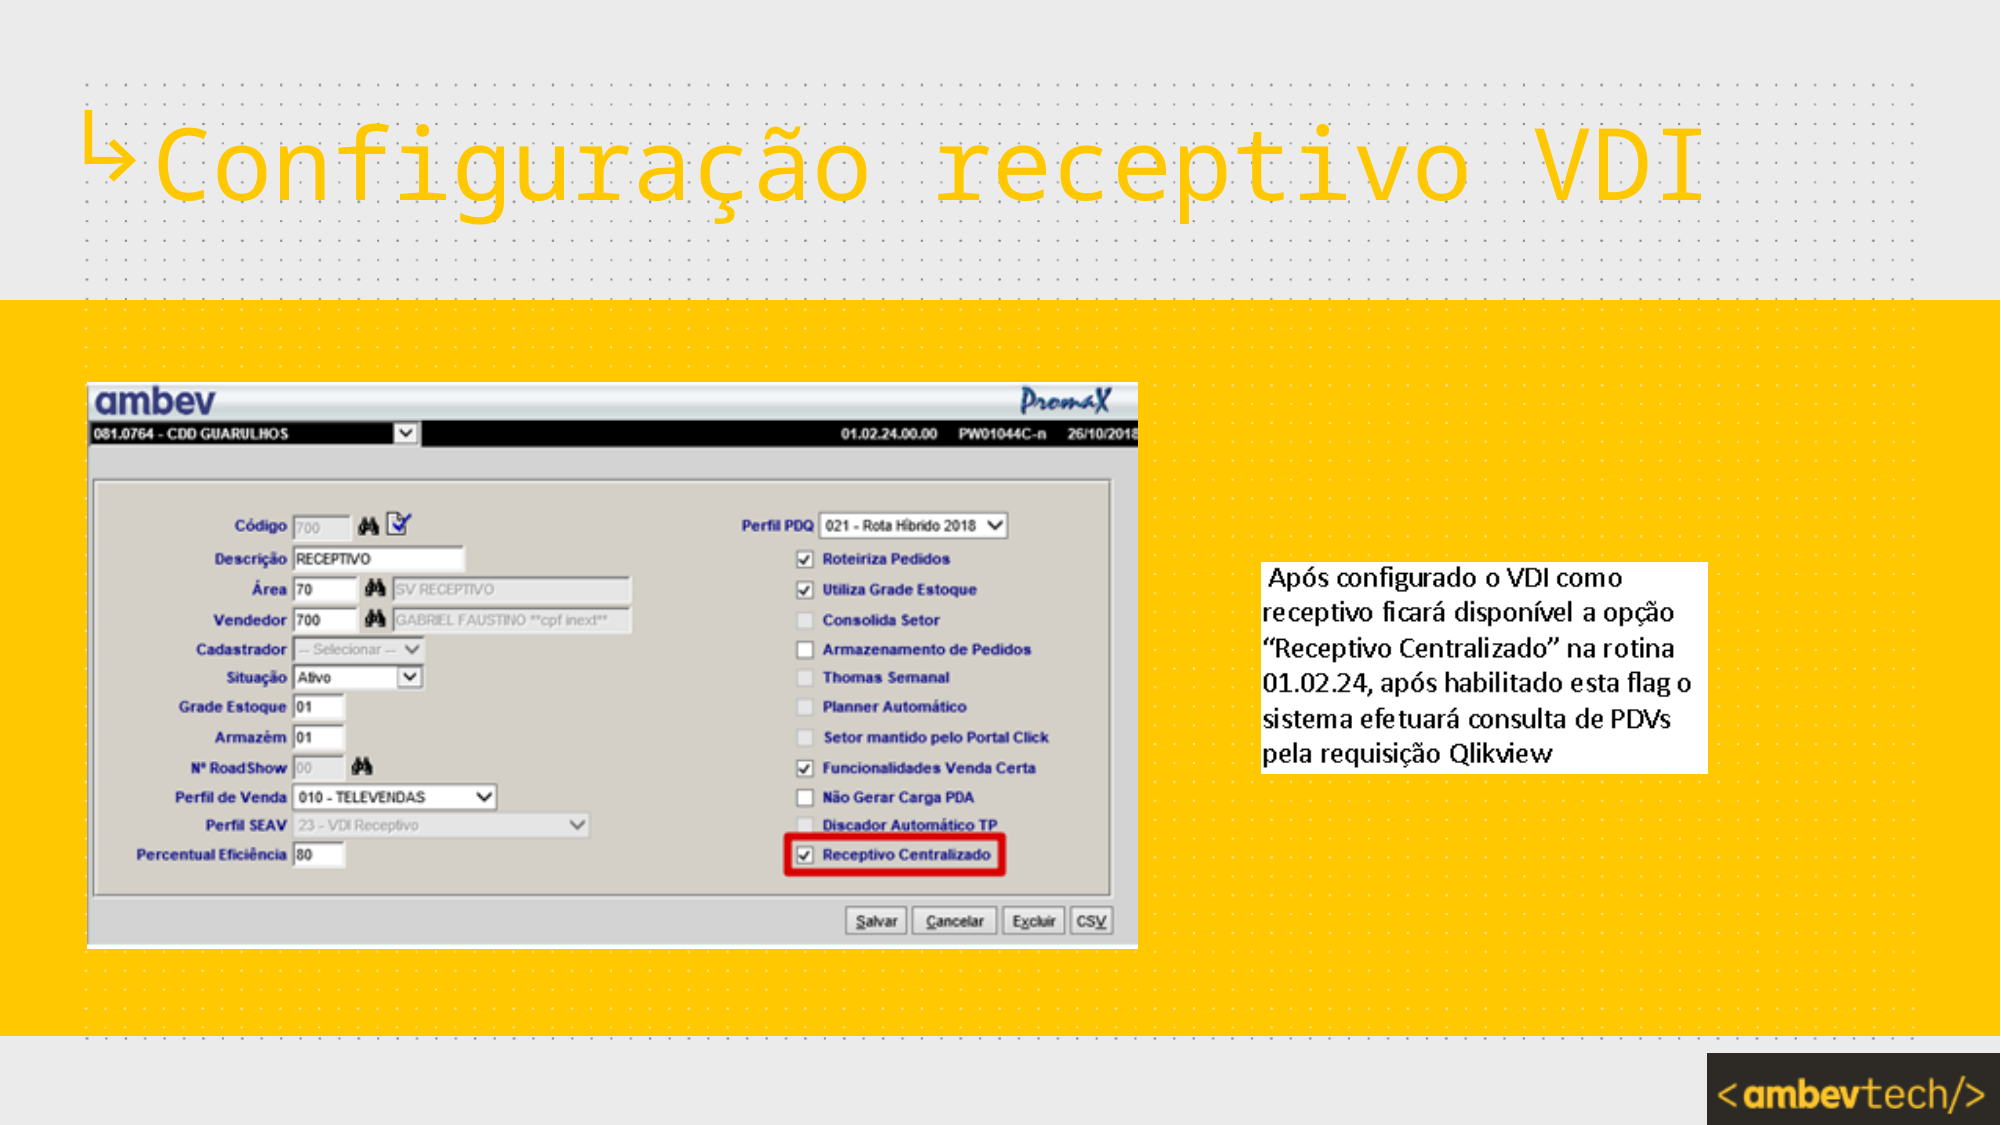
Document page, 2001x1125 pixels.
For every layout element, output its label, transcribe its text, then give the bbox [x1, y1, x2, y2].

title Configuração receptivo VDI [137, 59, 1863, 278]
picture [0, 0, 2000, 1125]
text_box [1138, 389, 1394, 898]
